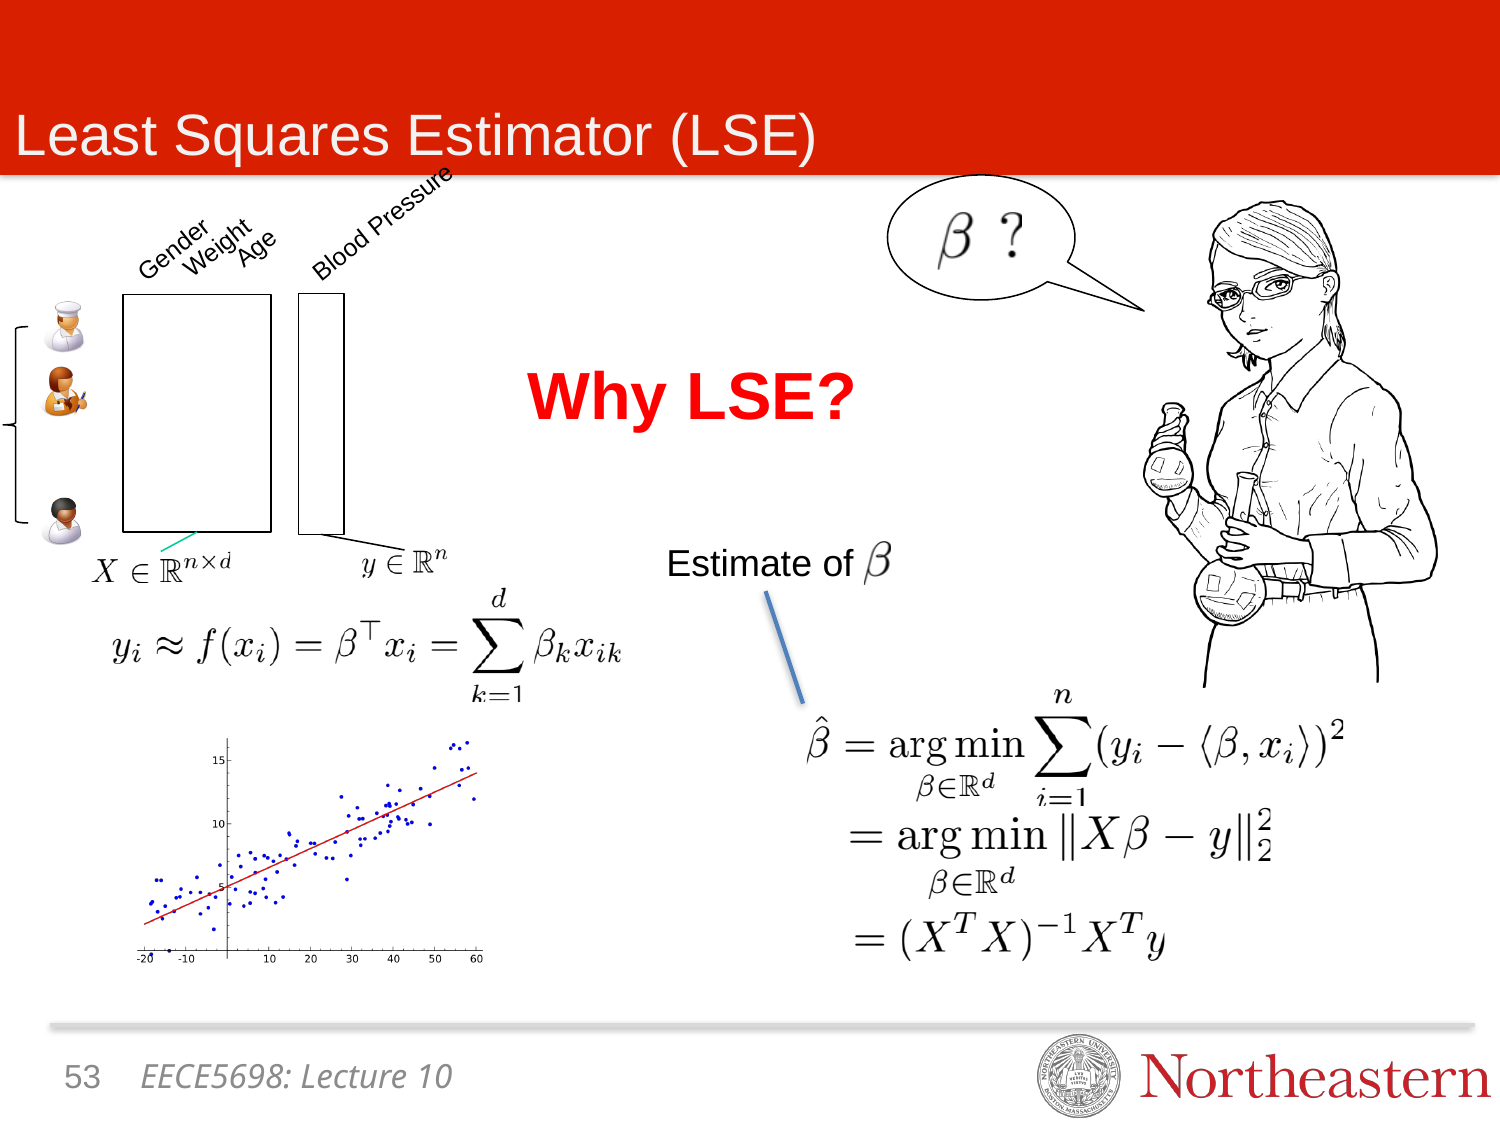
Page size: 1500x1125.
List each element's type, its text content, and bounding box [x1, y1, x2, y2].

picture [37, 300, 91, 355]
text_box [765, 590, 804, 704]
title Least Squares Estimator (LSE) [0, 0, 1500, 175]
picture [91, 551, 231, 583]
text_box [160, 531, 198, 552]
picture [863, 541, 892, 585]
slide_number 52 [41, 1045, 117, 1105]
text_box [887, 174, 1076, 301]
text_box Estimate of [651, 531, 880, 592]
picture [362, 549, 447, 578]
text_box Why LSE? [554, 345, 873, 440]
picture [1037, 1034, 1491, 1118]
picture [112, 587, 621, 703]
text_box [110, 196, 268, 533]
picture [853, 912, 1165, 961]
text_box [321, 534, 405, 551]
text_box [273, 174, 551, 535]
text_box [3, 326, 29, 523]
picture [129, 731, 489, 970]
picture [806, 689, 1344, 899]
picture [35, 495, 88, 548]
footer EECE5698: Lecture 10 [125, 1045, 1029, 1105]
picture [1143, 200, 1438, 688]
picture [38, 366, 92, 420]
